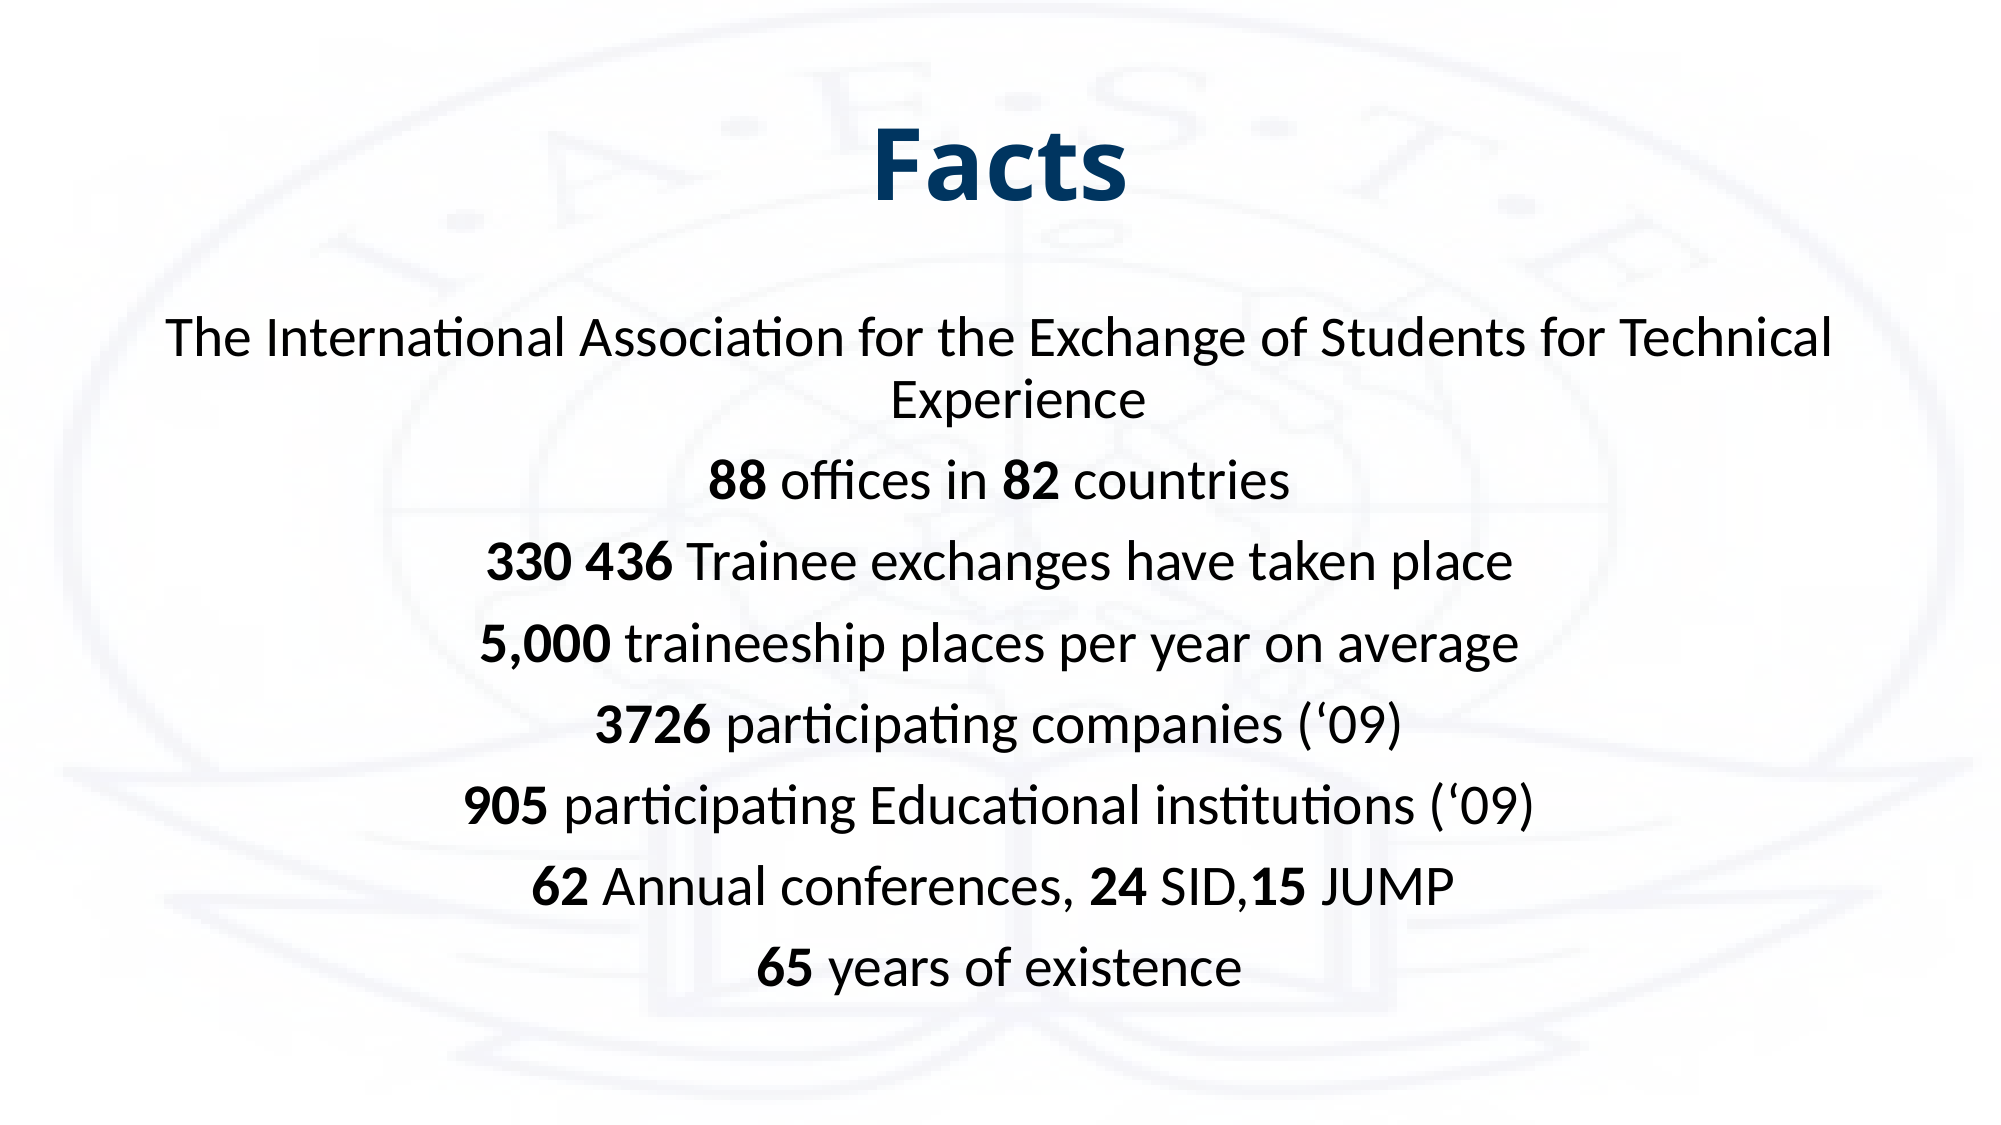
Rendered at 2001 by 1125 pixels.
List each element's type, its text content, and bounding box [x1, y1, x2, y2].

list The International Association for the Exchange of Students for Technical Experience 88 offices in 82 countries 330 436 Trainee exchanges have taken place 5,000 traineeship places per year on average 3726 participating companies (‘09) 905 participating Educational institutions (‘09) 62 Annual conferences, 24 SID,15 JUMP 65 years of existence [137, 299, 1863, 1014]
title Facts [137, 59, 1863, 278]
